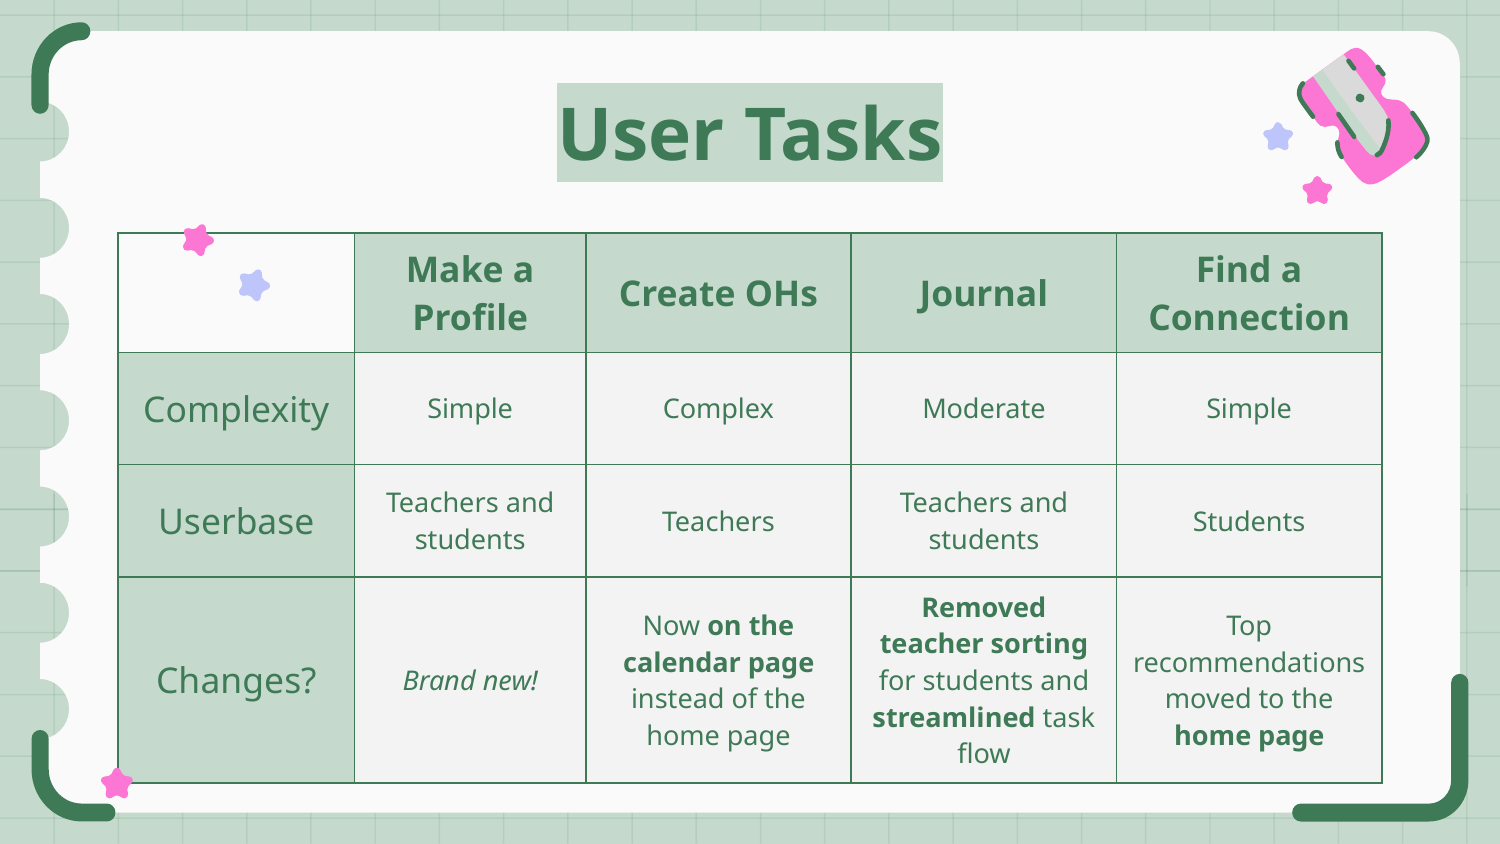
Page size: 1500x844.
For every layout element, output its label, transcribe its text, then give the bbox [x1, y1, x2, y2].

table_cell Changes? [119, 578, 354, 782]
table_cell Now on the calendar page instead of the home page [587, 578, 850, 782]
table_header Create OHs [587, 234, 850, 352]
table_cell Complex [587, 353, 850, 464]
table_cell Teachers and students [355, 465, 585, 576]
table_cell Brand new! [355, 578, 585, 782]
text_box [1263, 122, 1290, 151]
table_cell Teachers [587, 465, 850, 576]
table_cell Teachers and students [852, 465, 1116, 576]
table_cell Removed teacher sorting for students and streamlined task flow [852, 578, 1116, 782]
text_box [182, 224, 214, 256]
text_box [101, 767, 133, 799]
table_cell Userbase [119, 465, 354, 576]
table_cell Students [1117, 465, 1381, 576]
table_header Make a Profile [355, 234, 585, 352]
table_header Journal [852, 234, 1116, 352]
table_header [119, 234, 354, 352]
table_cell Simple [355, 353, 585, 464]
table_cell Moderate [852, 353, 1116, 464]
table_header Find a Connection [1117, 234, 1381, 352]
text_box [1295, 47, 1431, 185]
title User Tasks [118, 72, 1290, 167]
text_box [238, 269, 271, 302]
table_cell Complexity [119, 353, 354, 464]
table_cell Top recommendations moved to the home page [1117, 578, 1381, 782]
table_cell Simple [1117, 353, 1381, 464]
text_box [1306, 193, 1329, 204]
